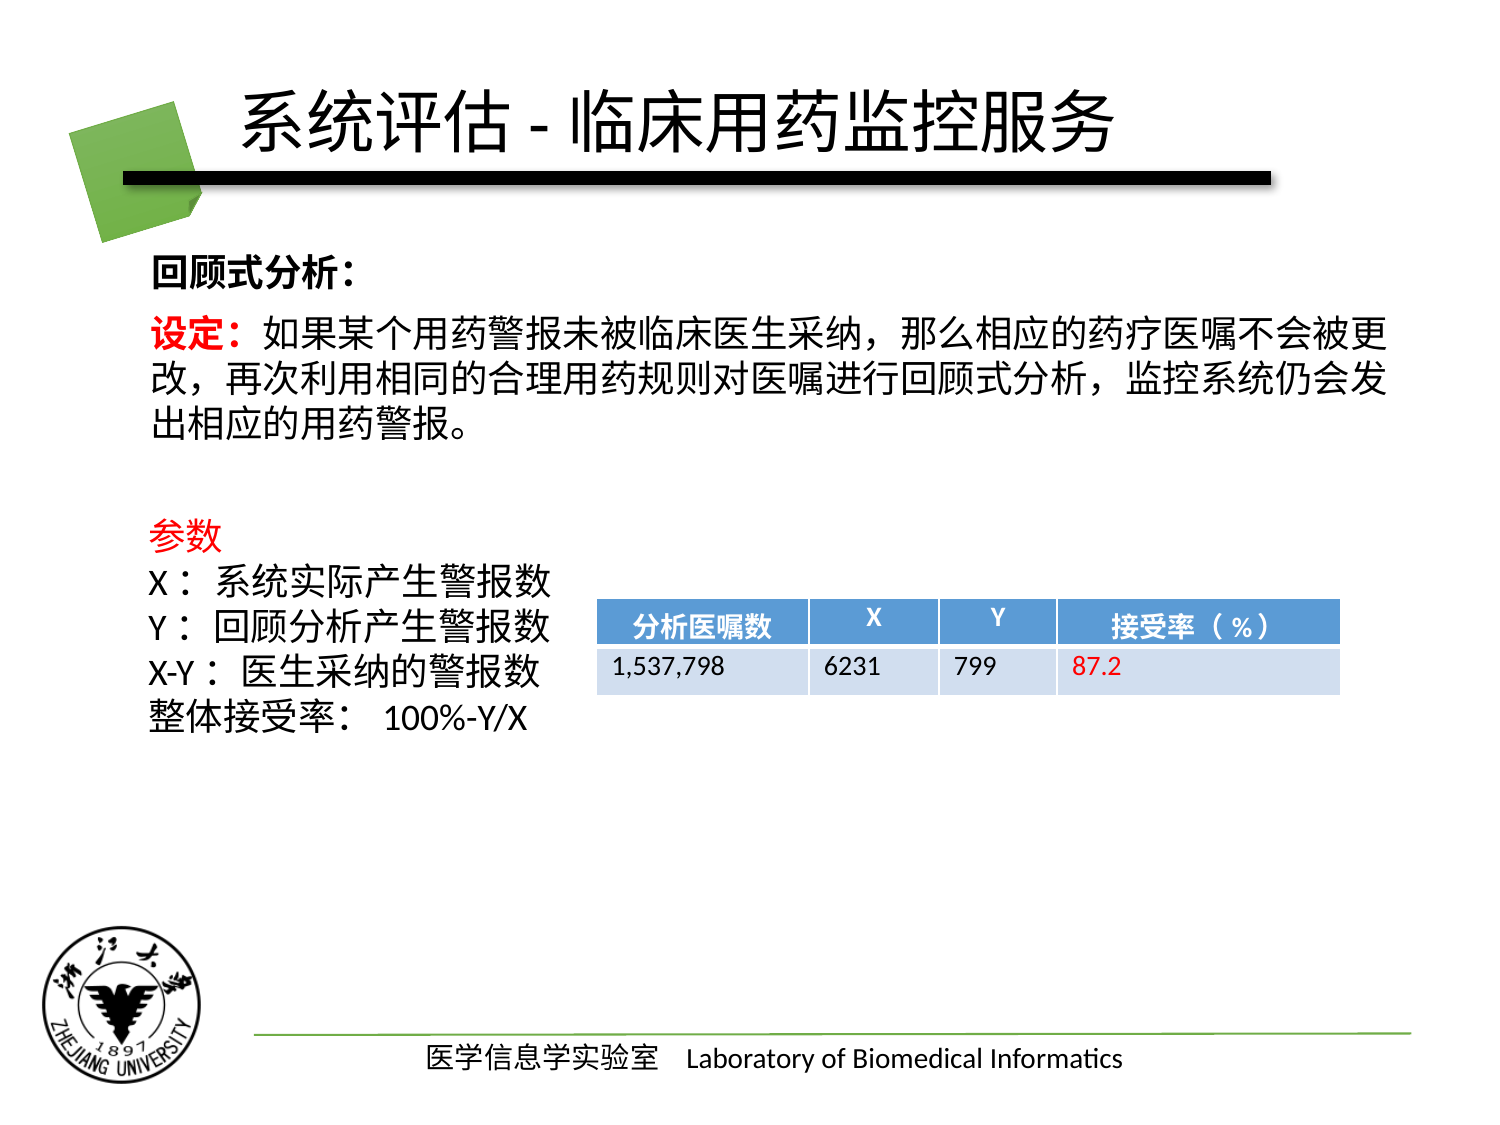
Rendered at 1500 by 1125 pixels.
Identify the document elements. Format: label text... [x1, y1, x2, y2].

text_box 设定：如果某个用药警报未被临床医生采纳，那么相应的药疗医嘱不会被更改，再次利用相同的合理用药规则对医嘱进行回顾式分析，监控系统仍会发出相应的用药警报。 [135, 302, 1435, 453]
table_cell 1,537,798 [597, 649, 808, 695]
table_cell 799 [940, 649, 1056, 695]
table_cell 87.2 [1058, 649, 1340, 695]
table_header 接受率（%） [1058, 599, 1340, 644]
table_header 分析医嘱数 [597, 599, 808, 644]
table_cell 6231 [810, 649, 938, 695]
text_box 回顾式分析： [137, 242, 392, 302]
table_header X [810, 599, 938, 644]
text_box 参数 X：系统实际产生警报数 Y：回顾分析产生警报数 X-Y：医生采纳的警报数 整体接受率：100%-Y/X [133, 505, 567, 746]
table_header Y [940, 599, 1056, 644]
title 系统评估-临床用药监控服务 [222, 6, 1500, 244]
